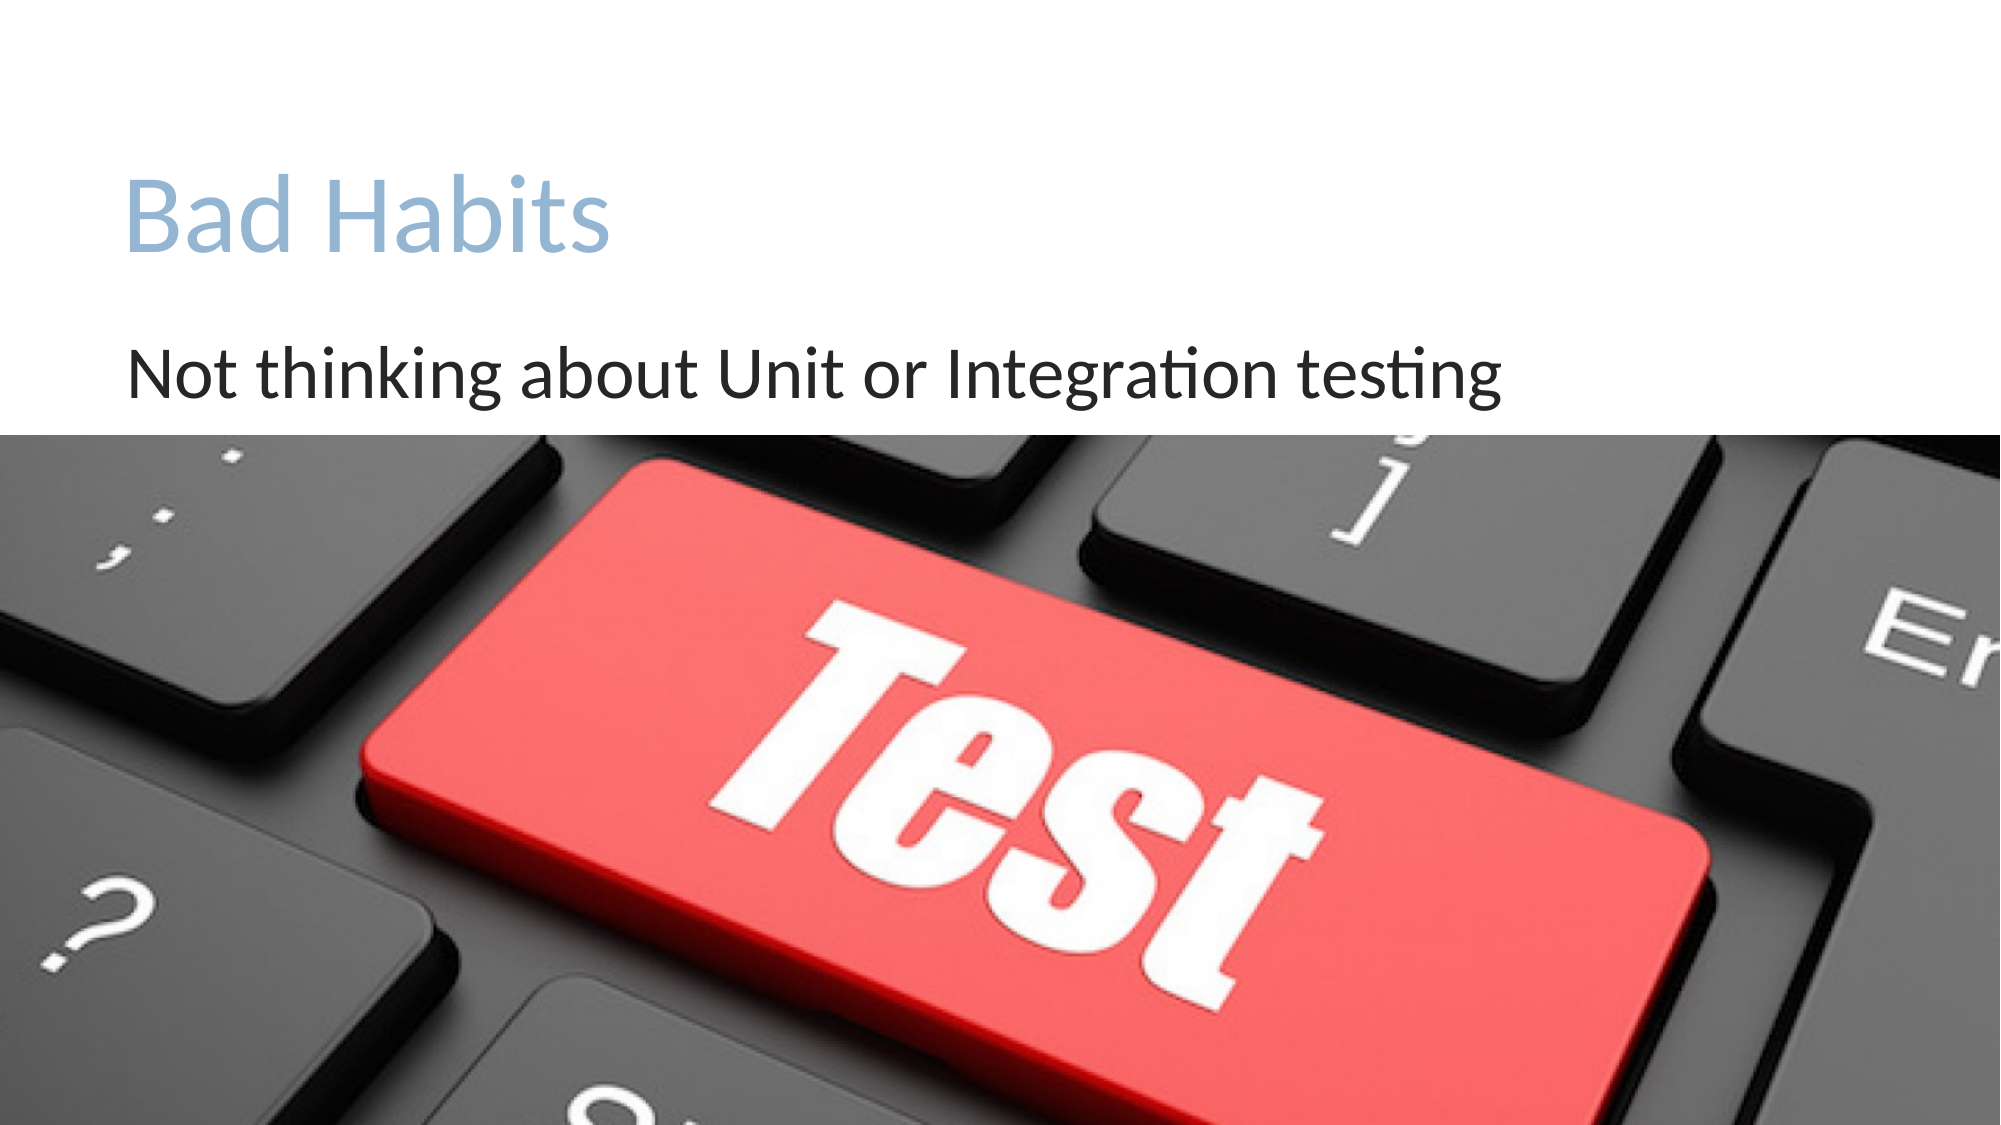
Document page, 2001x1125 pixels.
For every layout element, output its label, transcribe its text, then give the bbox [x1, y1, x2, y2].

picture [0, 435, 2000, 1125]
list Not thinking about Unit or Integration testing [111, 329, 1876, 432]
title Bad Habits [107, 81, 1875, 354]
